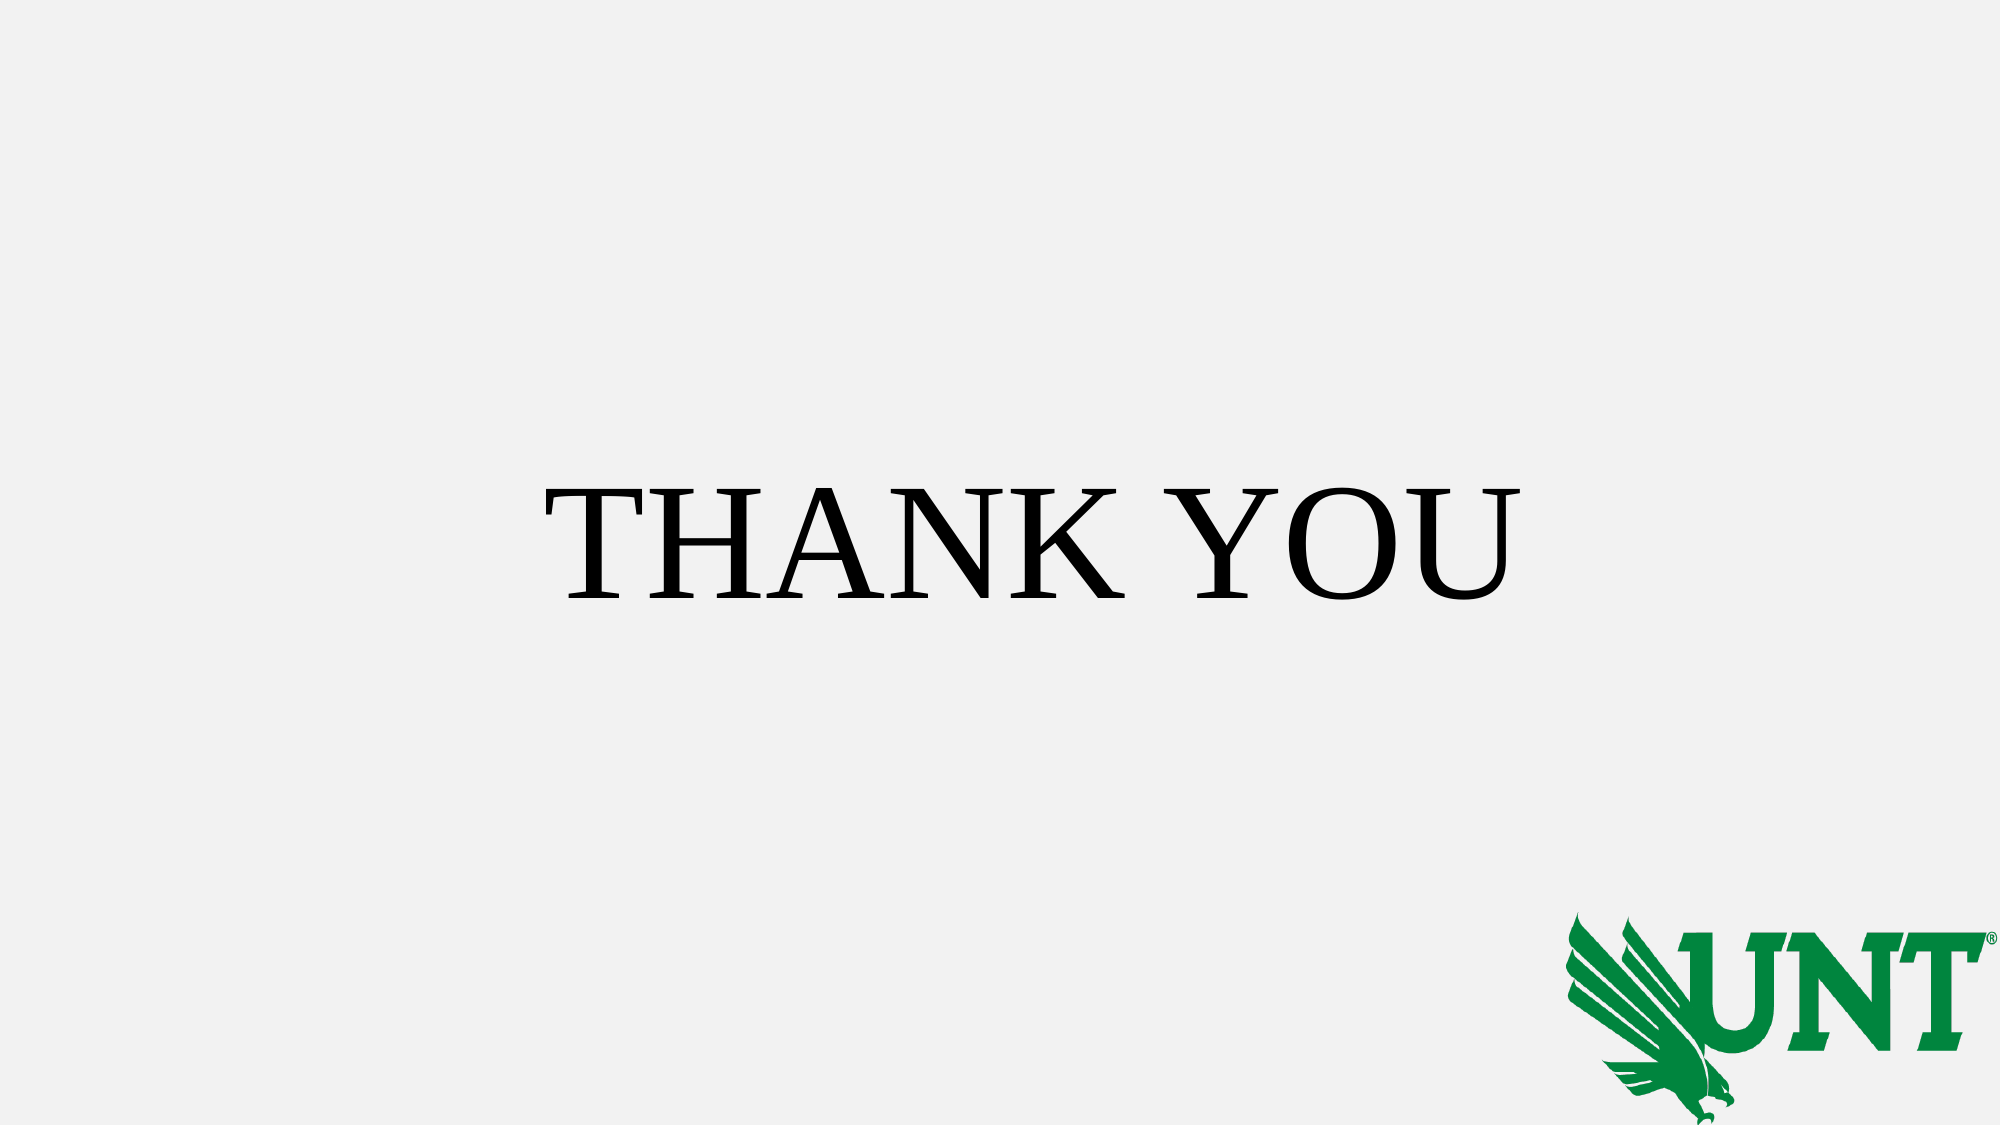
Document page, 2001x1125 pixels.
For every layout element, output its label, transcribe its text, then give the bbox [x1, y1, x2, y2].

picture [1565, 911, 2000, 1125]
text_box THANK YOU [529, 424, 1865, 640]
